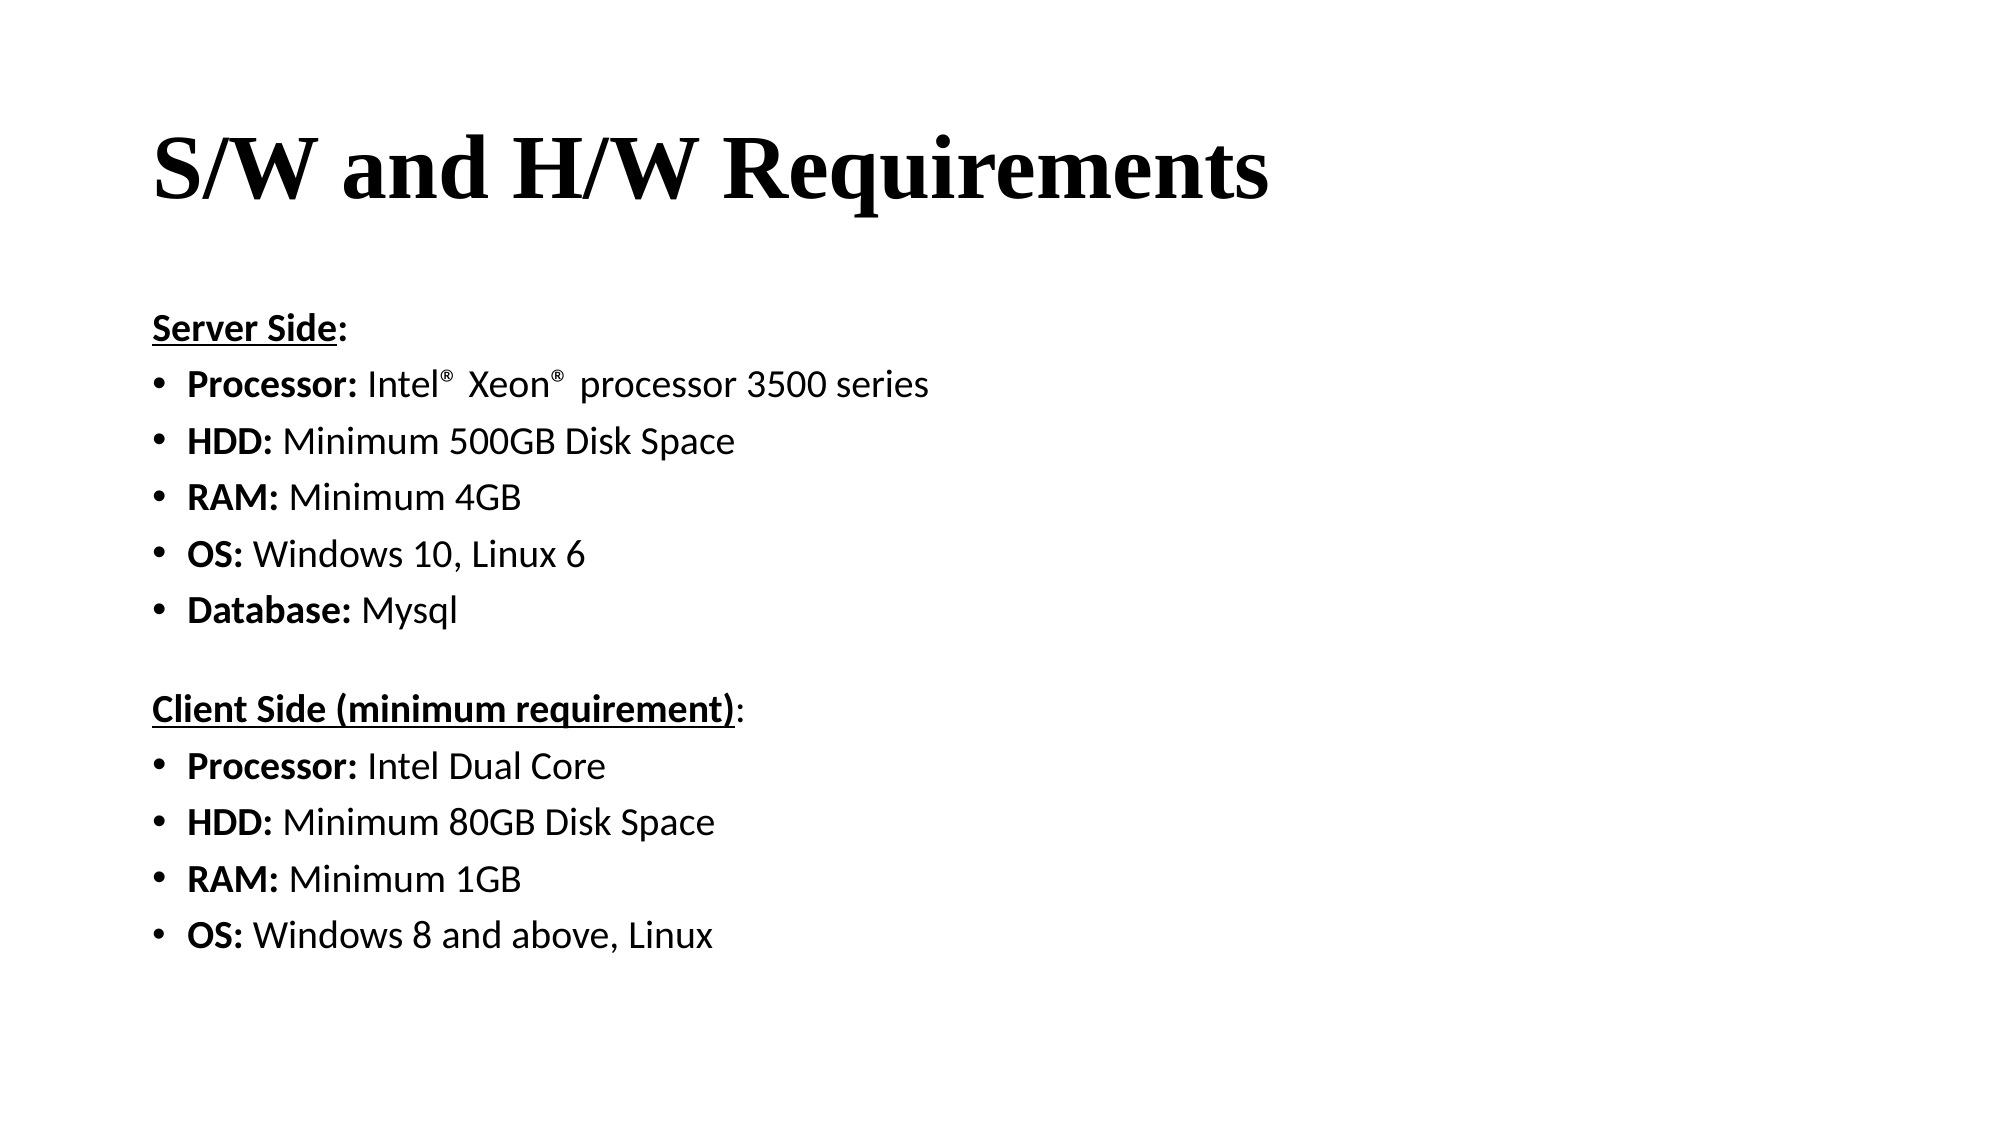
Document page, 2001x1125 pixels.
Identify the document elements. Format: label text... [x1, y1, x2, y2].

list Server Side: Processor: Intel® Xeon® processor 3500 series HDD: Minimum 500GB Disk Space RAM: Minimum 4GB OS: Windows 10, Linux 6 Database: Mysql Client Side (minimum requirement): Processor: Intel Dual Core HDD: Minimum 80GB Disk Space RAM: Minimum 1GB OS: Windows 8 and above, Linux [137, 299, 1863, 1014]
title S/W and H/W Requirements [137, 59, 1863, 278]
